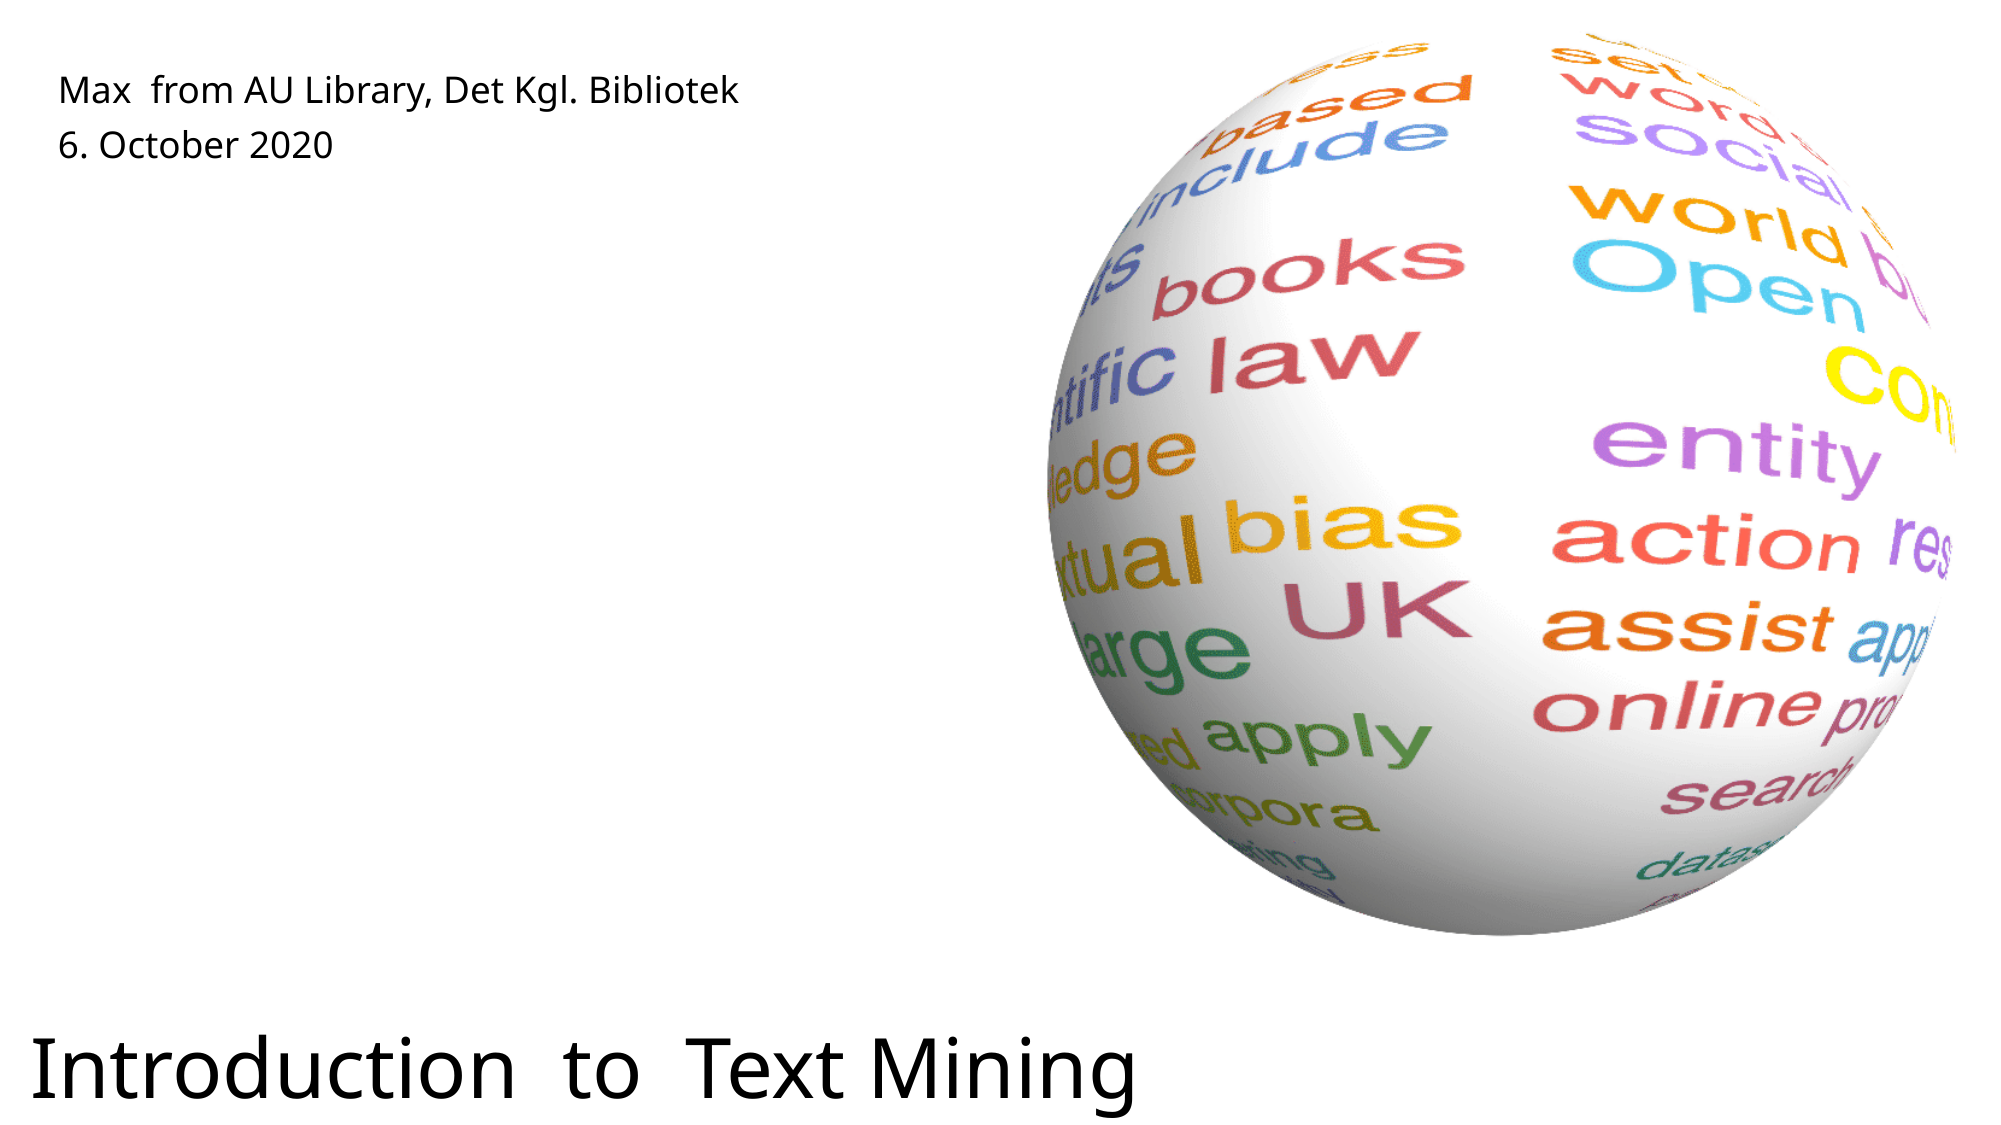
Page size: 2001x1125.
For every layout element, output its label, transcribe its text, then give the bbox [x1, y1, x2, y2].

picture [1021, 0, 1985, 964]
text_box Max from AU Library, Det Kgl. Bibliotek 6. October 2020 [42, 64, 756, 203]
title Introduction to Text Mining [15, 985, 2000, 1124]
